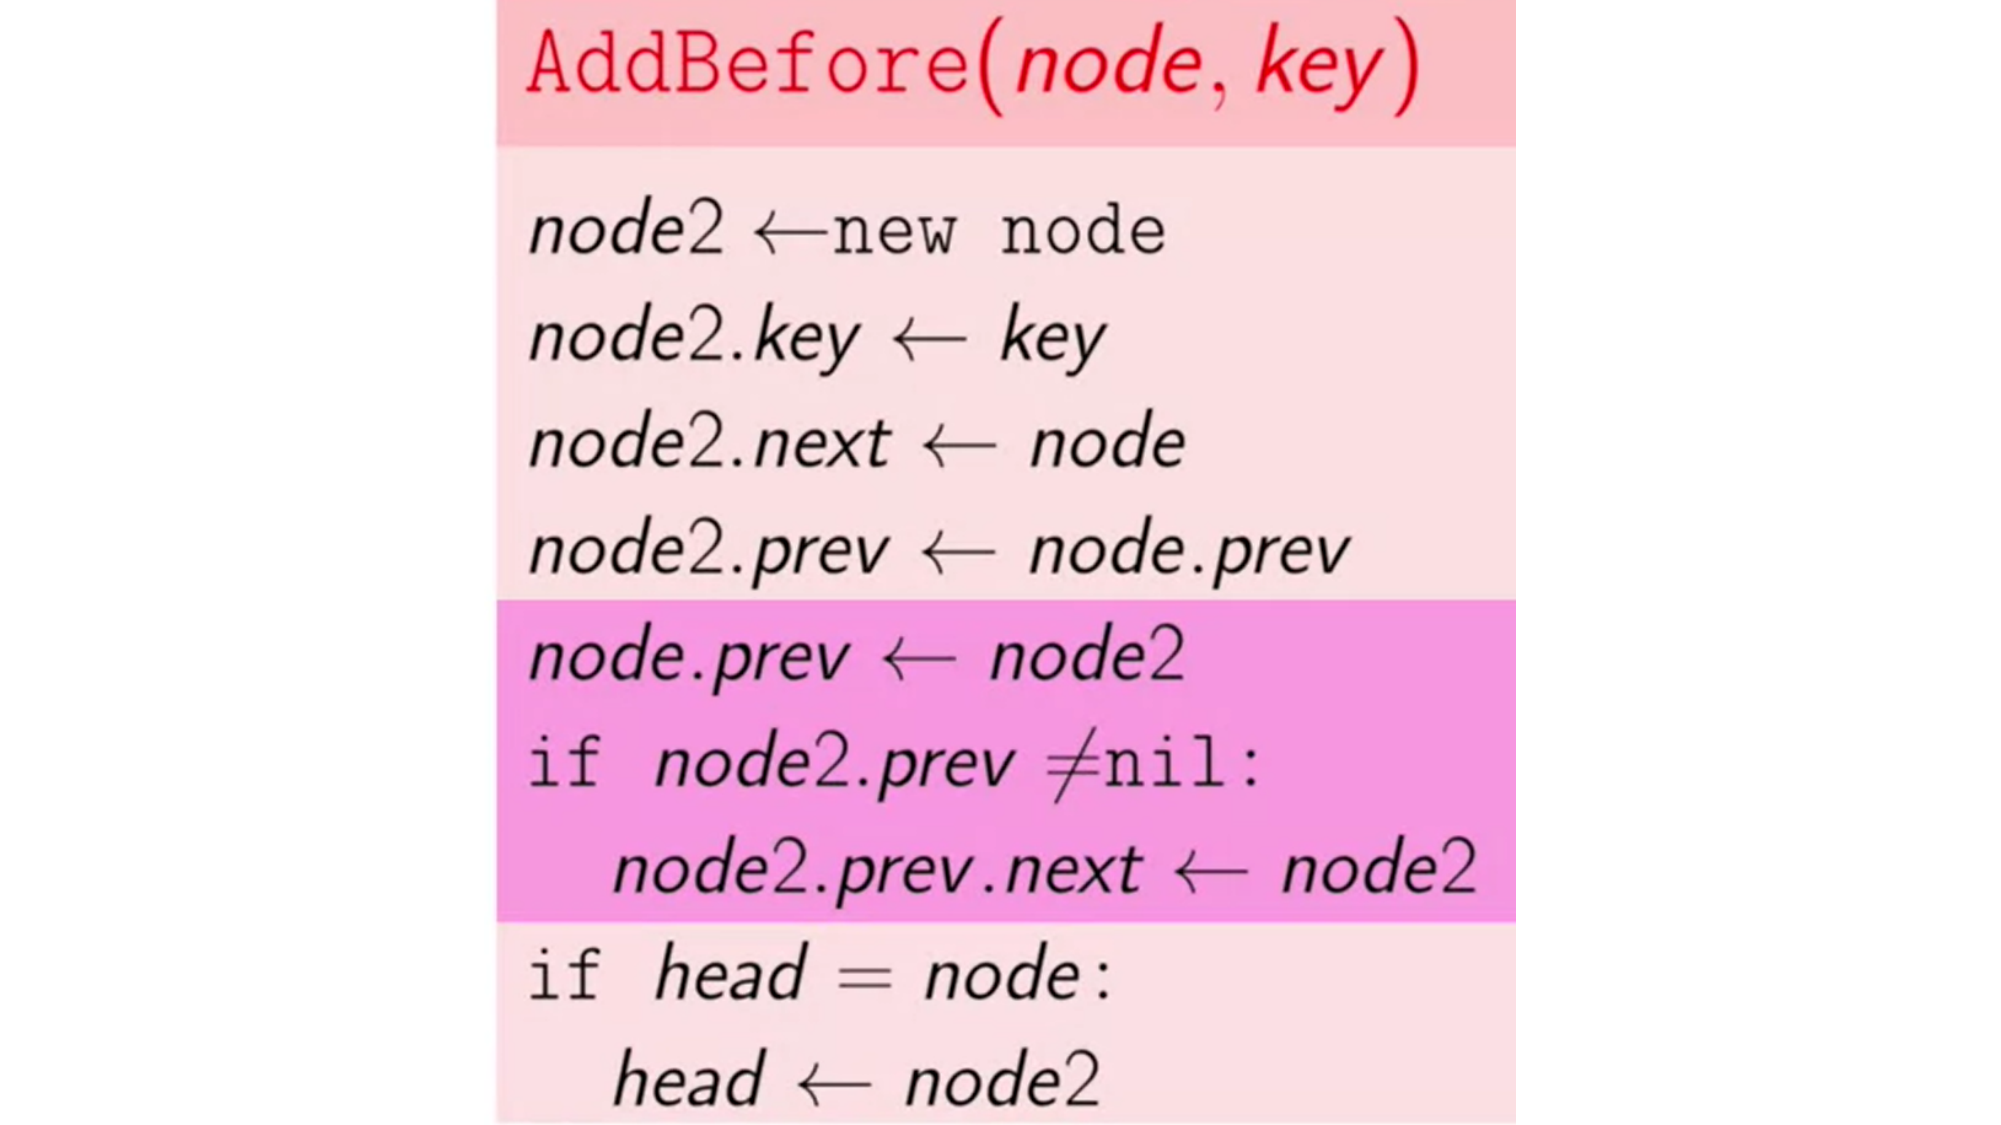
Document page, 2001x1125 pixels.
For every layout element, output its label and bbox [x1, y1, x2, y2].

picture [484, 0, 1516, 1125]
